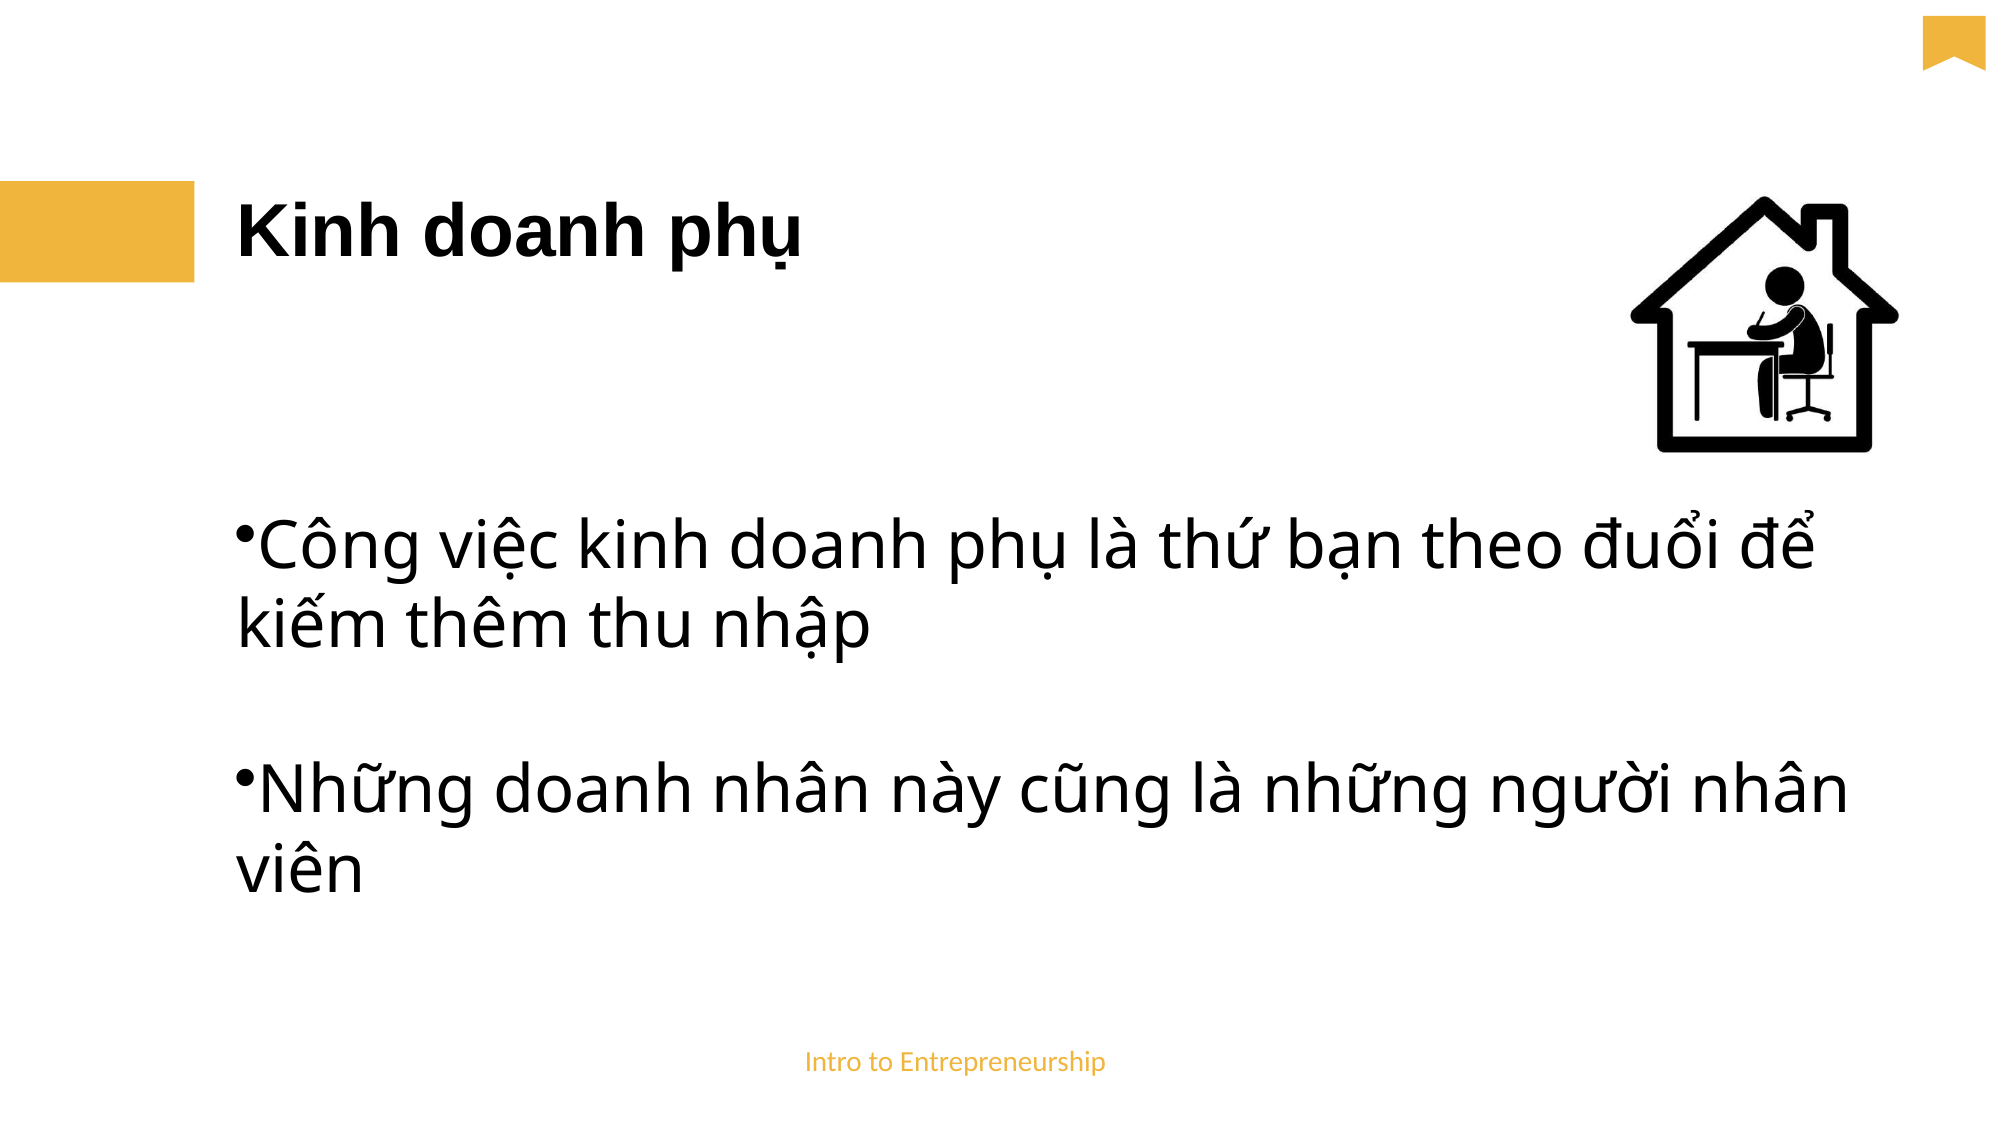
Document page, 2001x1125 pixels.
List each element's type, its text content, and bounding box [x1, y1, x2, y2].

title Kinh doanh phụ [234, 136, 1507, 327]
text_box Công việc kinh doanh phụ là thứ bạn theo đuổi để kiếm thêm thu nhập Những doanh nhân này cũng là những người nhân viên [234, 499, 1952, 906]
text_box Intro to Entrepreneurship [789, 1034, 1790, 1085]
picture [1625, 191, 1904, 454]
text_box [0, 181, 195, 283]
text_box [1922, 15, 1986, 71]
